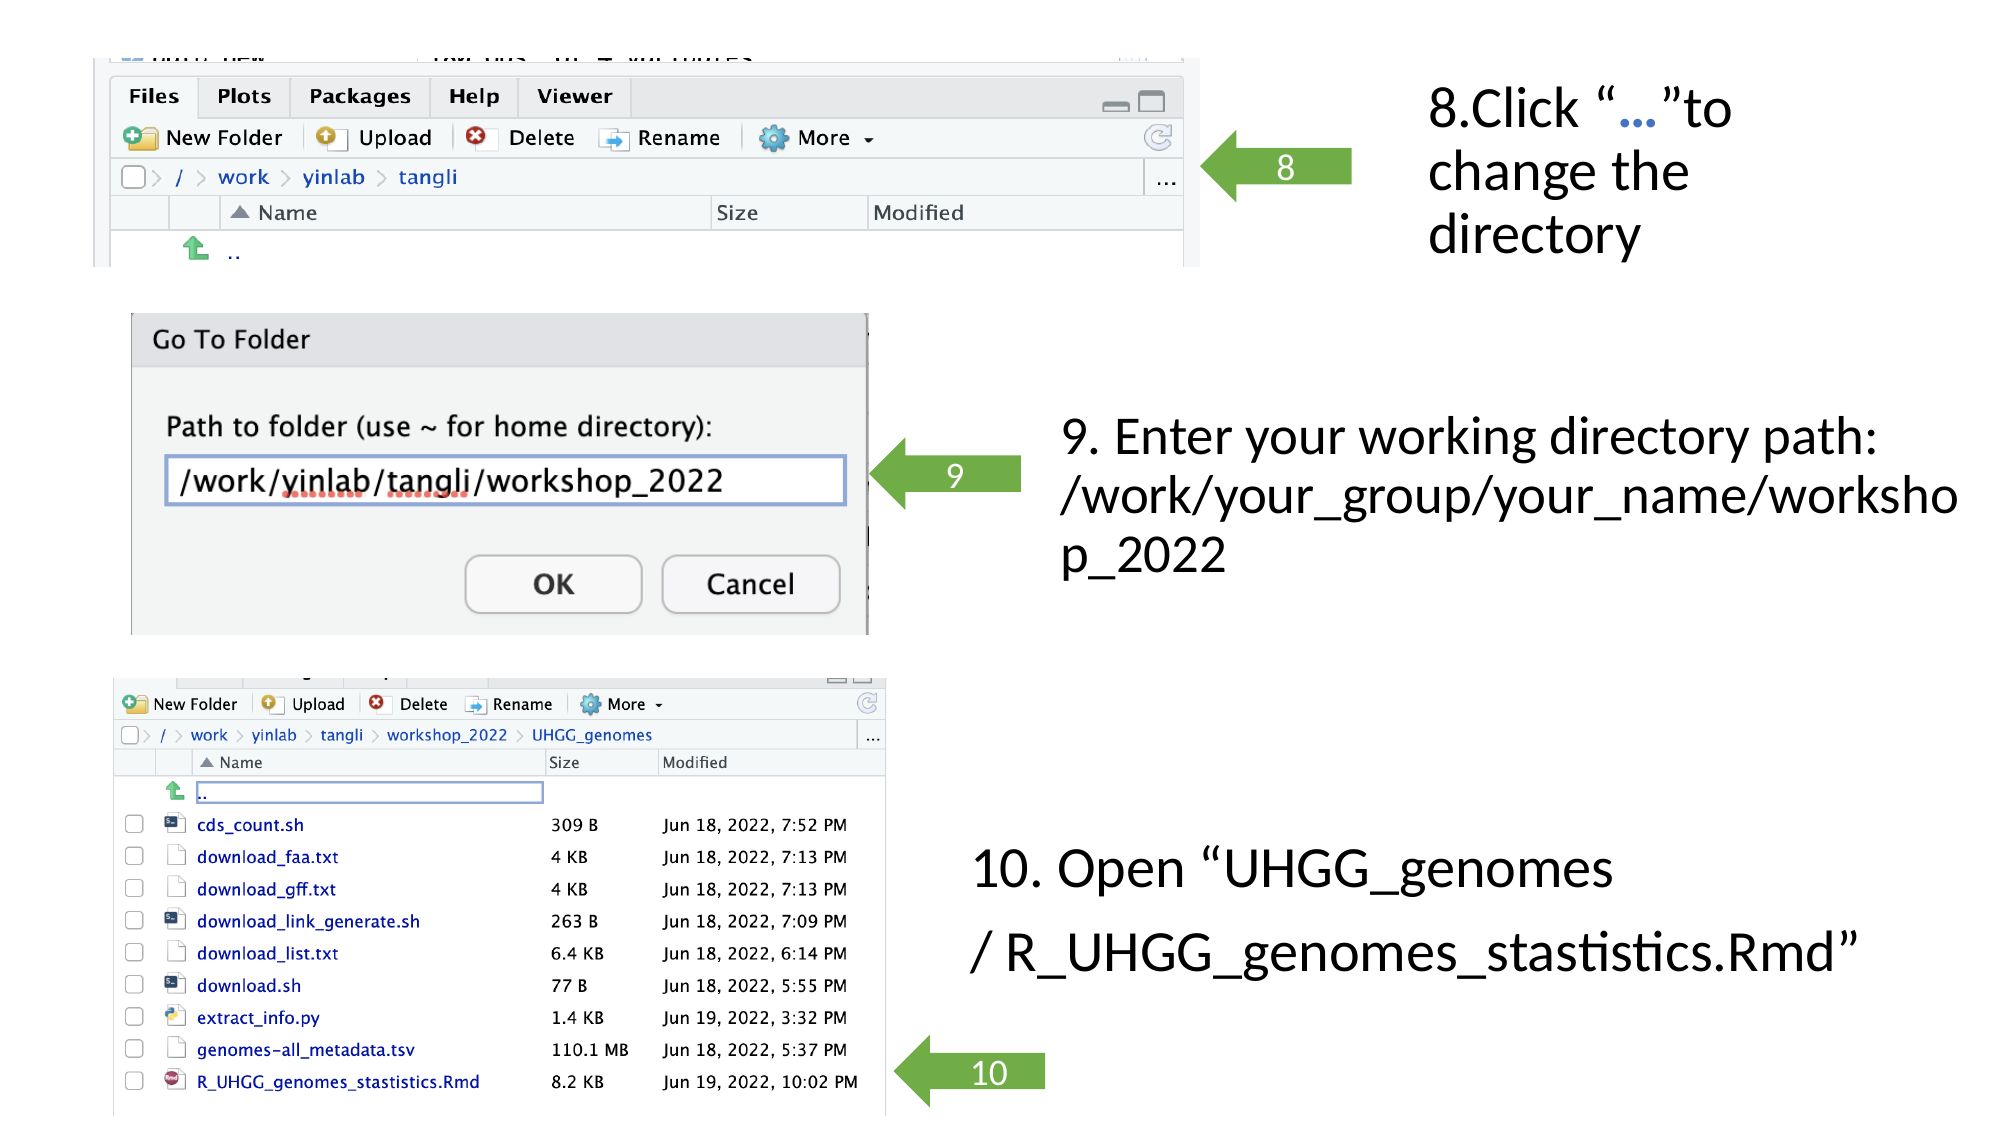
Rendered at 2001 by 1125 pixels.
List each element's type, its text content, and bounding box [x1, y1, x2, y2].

picture [131, 313, 869, 635]
text_box [869, 434, 930, 513]
text_box 8.Click “…”to change the directory [1413, 69, 1802, 278]
text_box [1200, 127, 1261, 205]
text_box [1315, 146, 1353, 186]
text_box [984, 454, 1022, 493]
picture [112, 678, 887, 1116]
picture [83, 58, 1200, 267]
text_box 10 [955, 1040, 1046, 1101]
text_box 9. Enter your working directory path: /work/your_group/your_name/workshop_2022 [1045, 399, 1979, 608]
text_box 8 [1261, 135, 1315, 196]
text_box 10. Open “UHGG_genomes / R_UHGG_genomes_stastistics.Rmd” [955, 830, 2000, 1039]
text_box 9 [930, 443, 984, 504]
text_box [892, 1032, 955, 1110]
